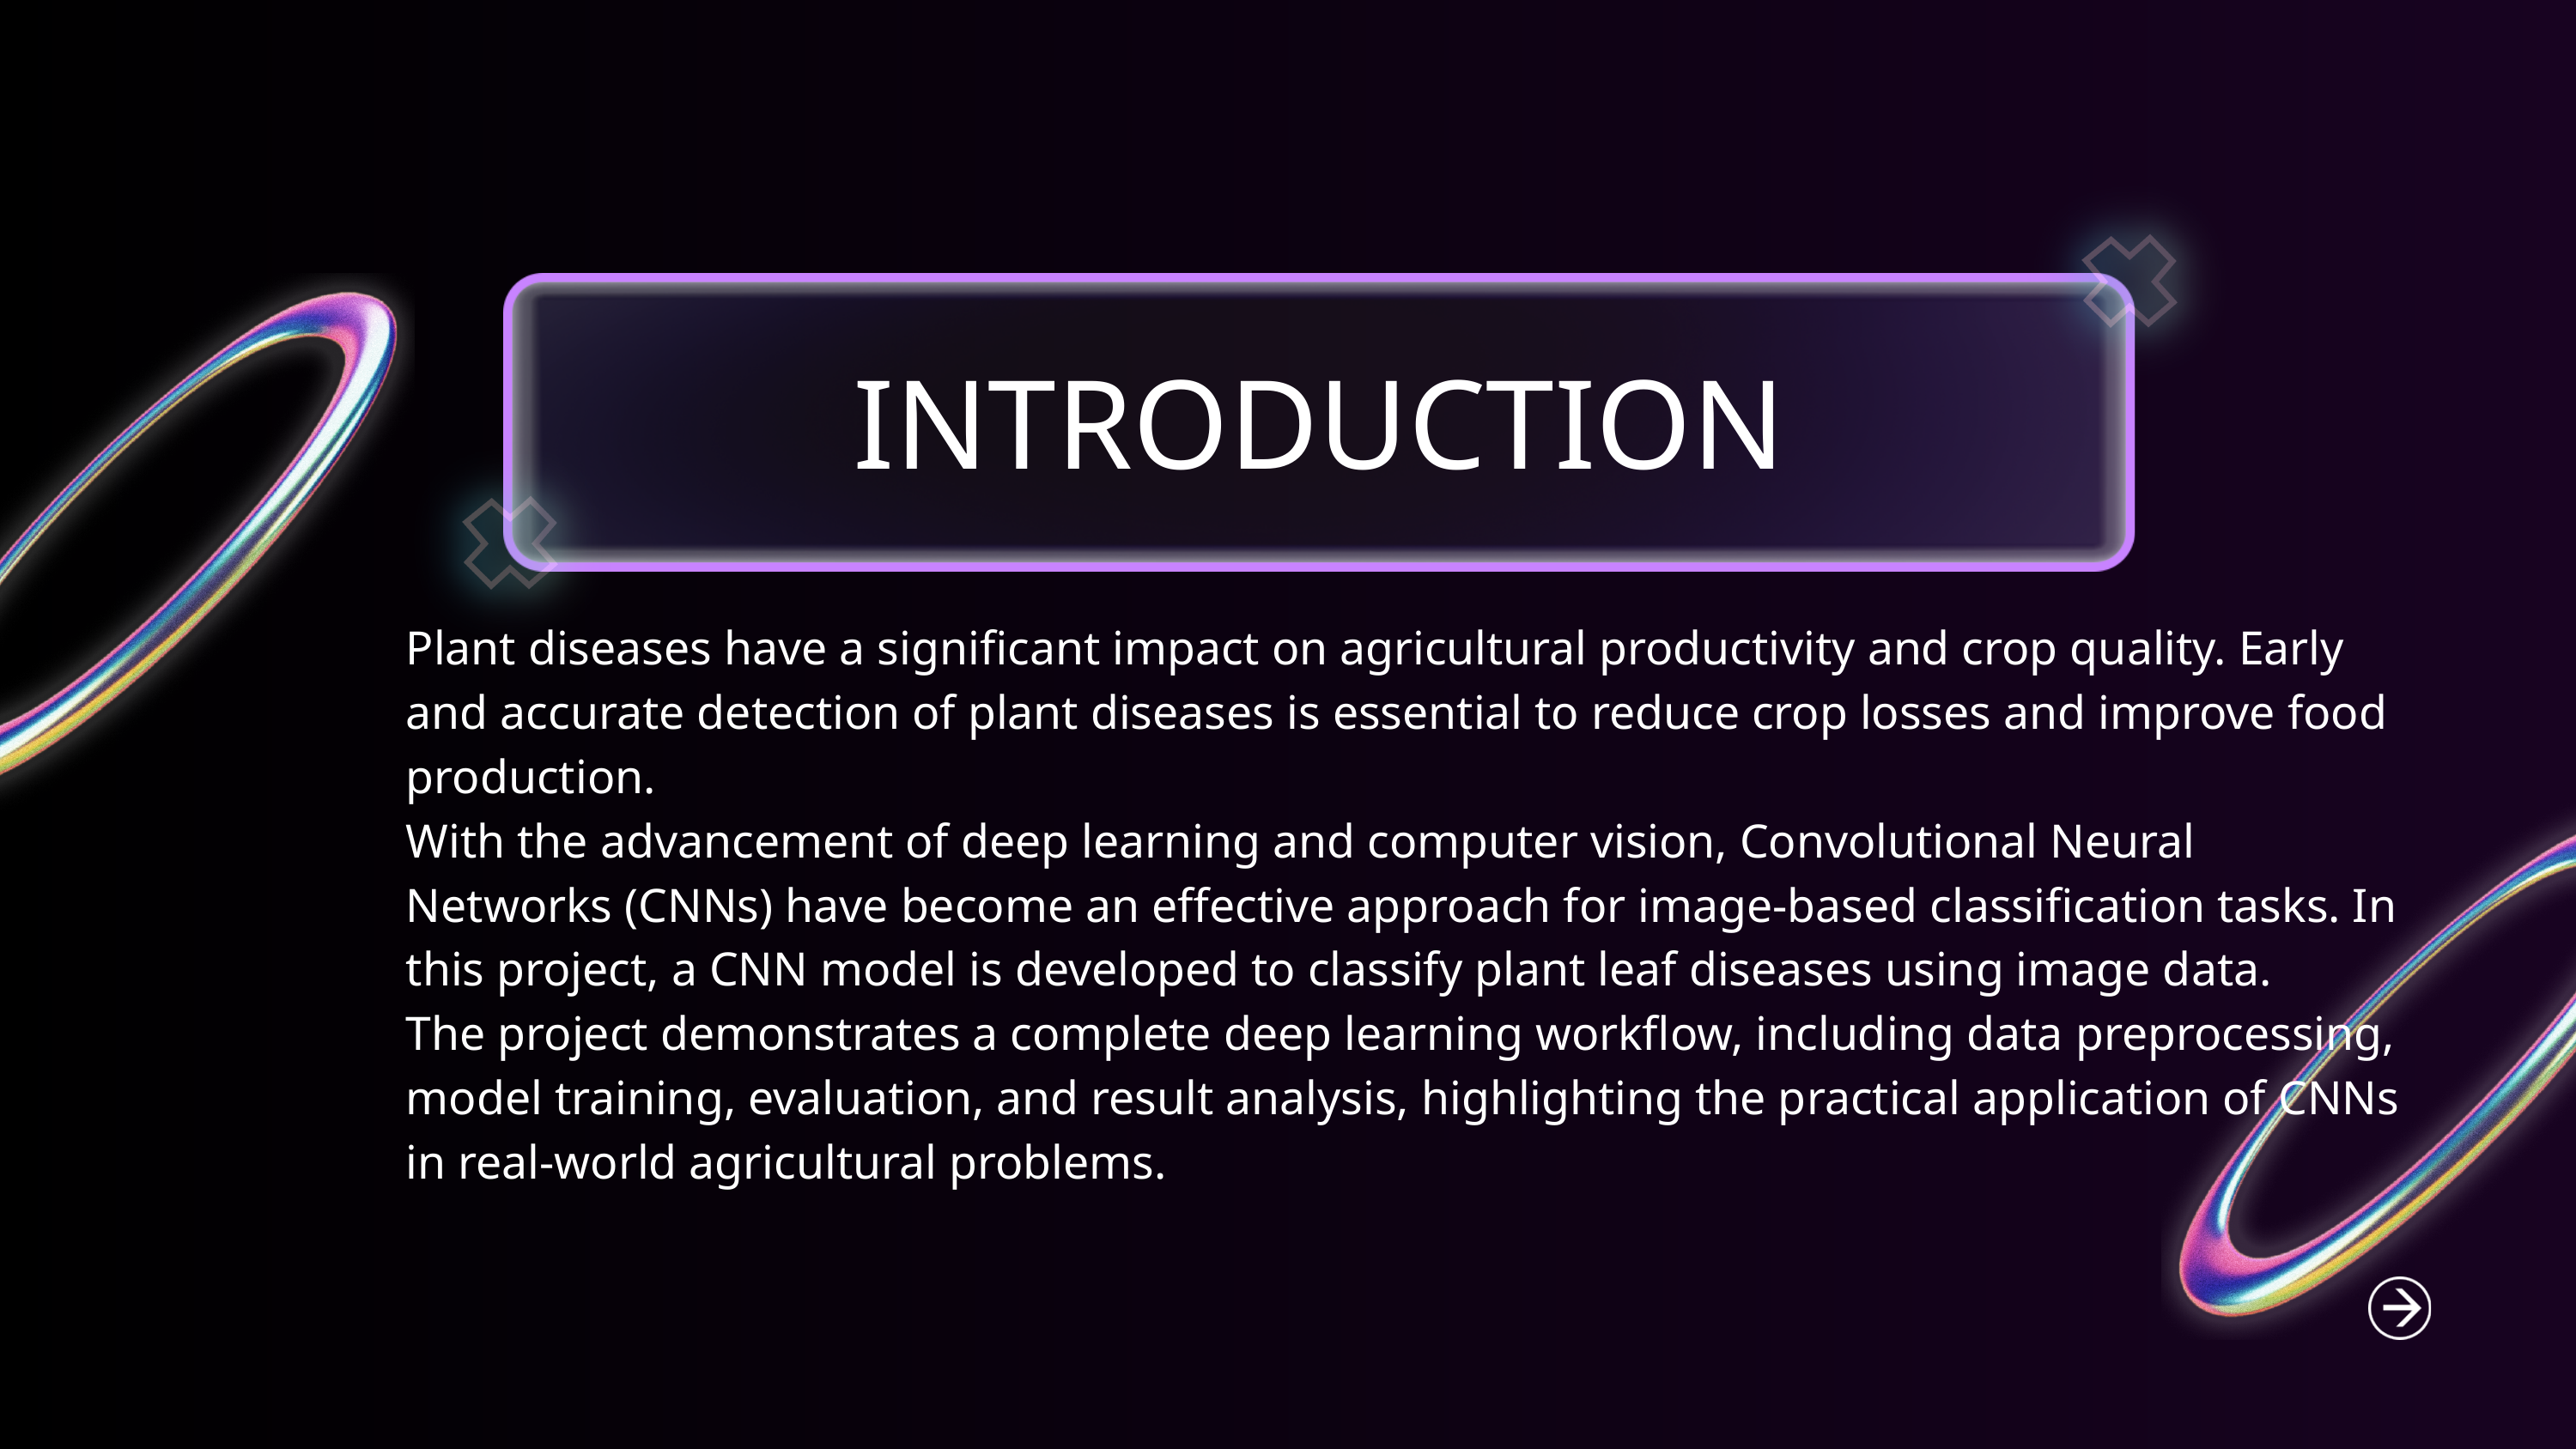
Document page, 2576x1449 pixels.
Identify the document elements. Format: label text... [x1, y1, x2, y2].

text_box Plant diseases have a significant impact on agricultural productivity and crop quality. Early and accurate detection of plant diseases is essential to reduce crop losses and improve food production. With the advancement of deep learning and computer vision, Convolutional Neural Networks (CNNs) have become an effective approach for image-based classification tasks. In this project, a CNN model is developed to classify plant leaf diseases using image data. The project demonstrates a complete deep learning workflow, including data preprocessing, model training, evaluation, and result analysis, highlighting the practical application of CNNs in real-world agricultural problems. [405, 610, 2400, 1252]
text_box [502, 273, 2025, 440]
text_box INTRODUCTION [605, 359, 2033, 494]
text_box [2025, 178, 2233, 384]
text_box [614, 384, 2136, 572]
text_box [415, 440, 614, 610]
text_box [2161, 800, 2576, 1340]
text_box [0, 273, 415, 813]
